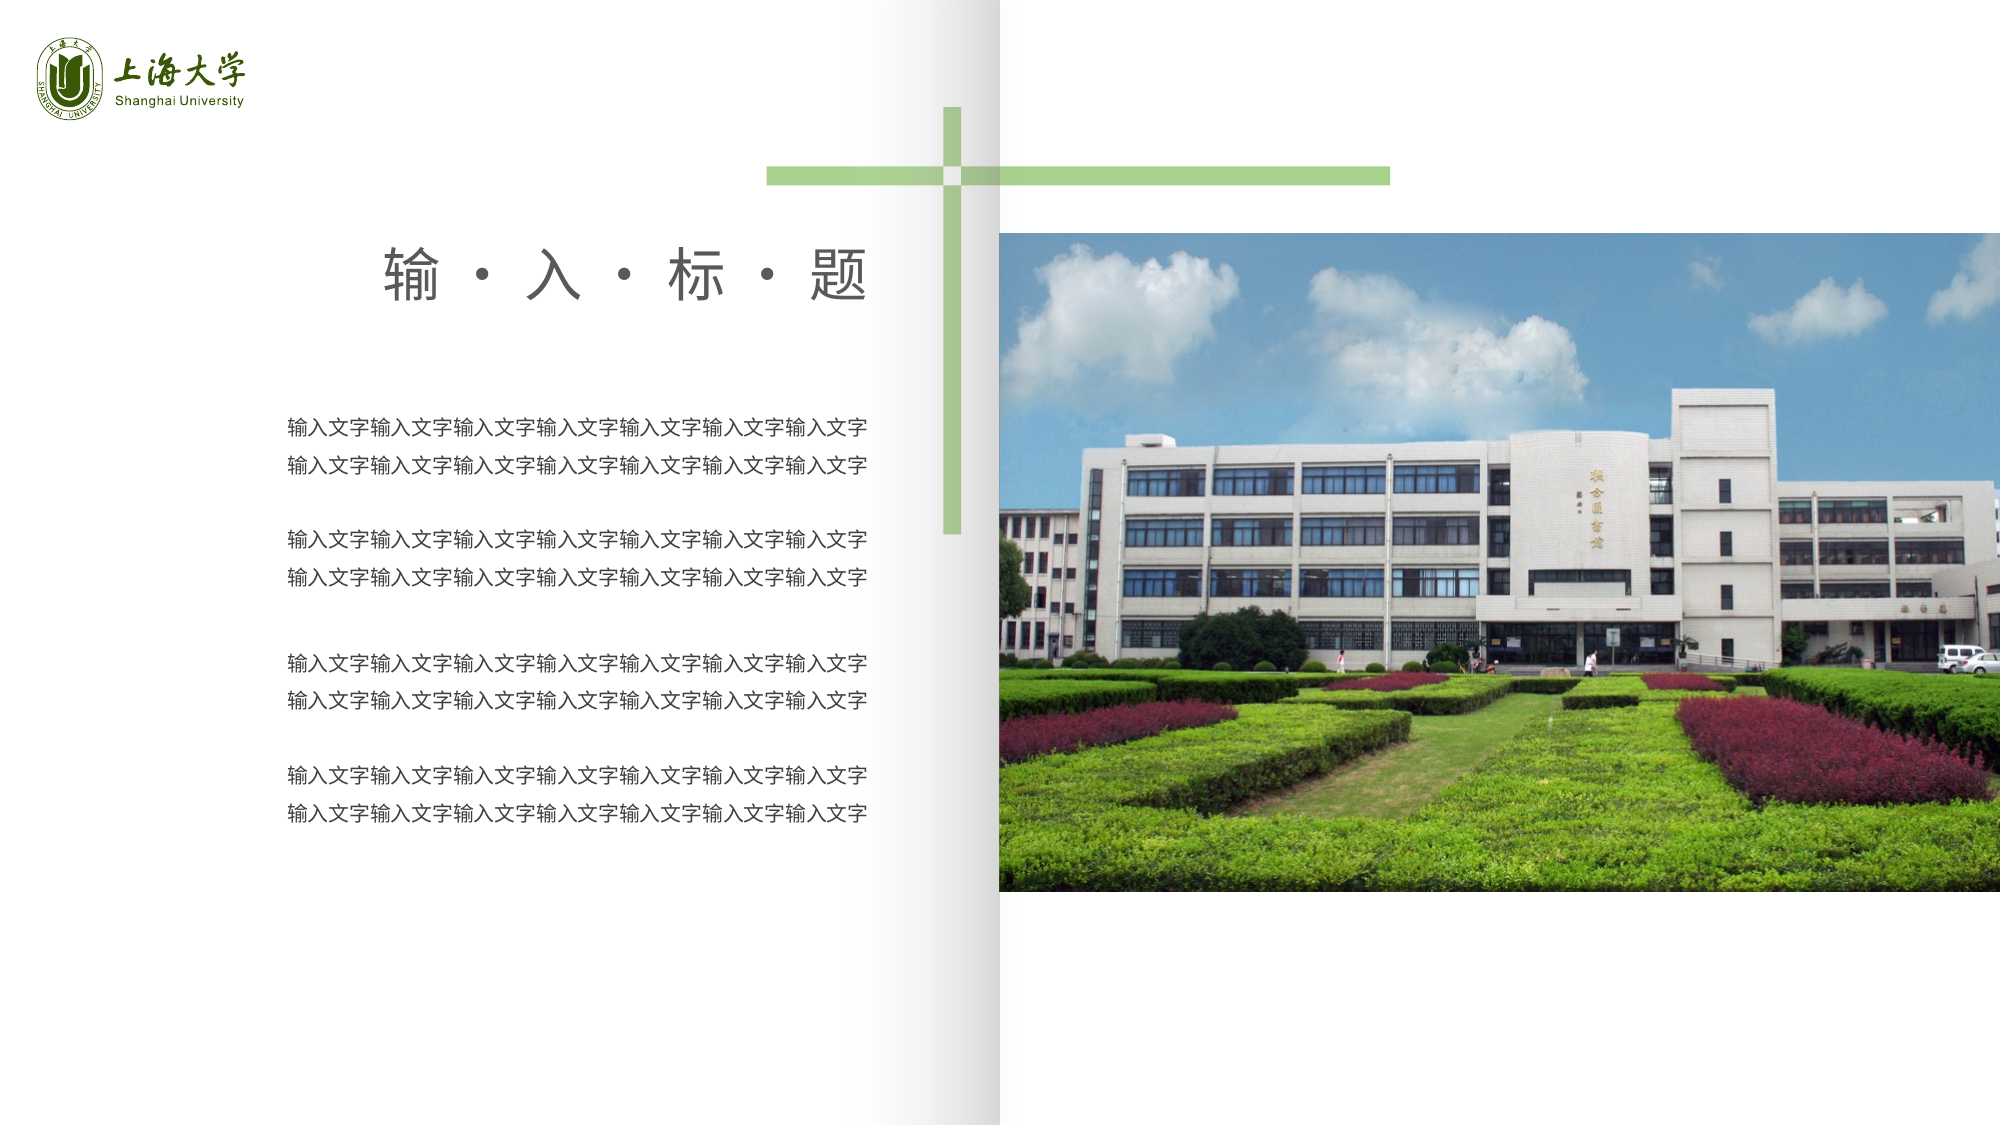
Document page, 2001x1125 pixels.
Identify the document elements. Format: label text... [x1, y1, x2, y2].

text_box 输入文字输入文字输入文字输入文字输入文字输入文字输入文字 输入文字输入文字输入文字输入文字输入文字输入文字输入文字 输入文字输入文字输入文字输入文字输入文字输入文字输入文字 输入文字输入文字输入文字输入文字输入文字输入文字输入文字 [144, 630, 883, 833]
text_box [1013, 165, 1391, 186]
picture [999, 233, 2000, 892]
text_box 输 • 入 • 标 • 题 [295, 231, 883, 316]
text_box 输入文字输入文字输入文字输入文字输入文字输入文字输入文字 输入文字输入文字输入文字输入文字输入文字输入文字输入文字 输入文字输入文字输入文字输入文字输入文字输入文字输入文字 输入文字输入文字输入文字输入文字输入文字输入文字输入文字 [144, 394, 883, 597]
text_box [36, 37, 246, 121]
text_box [0, 0, 1001, 1125]
